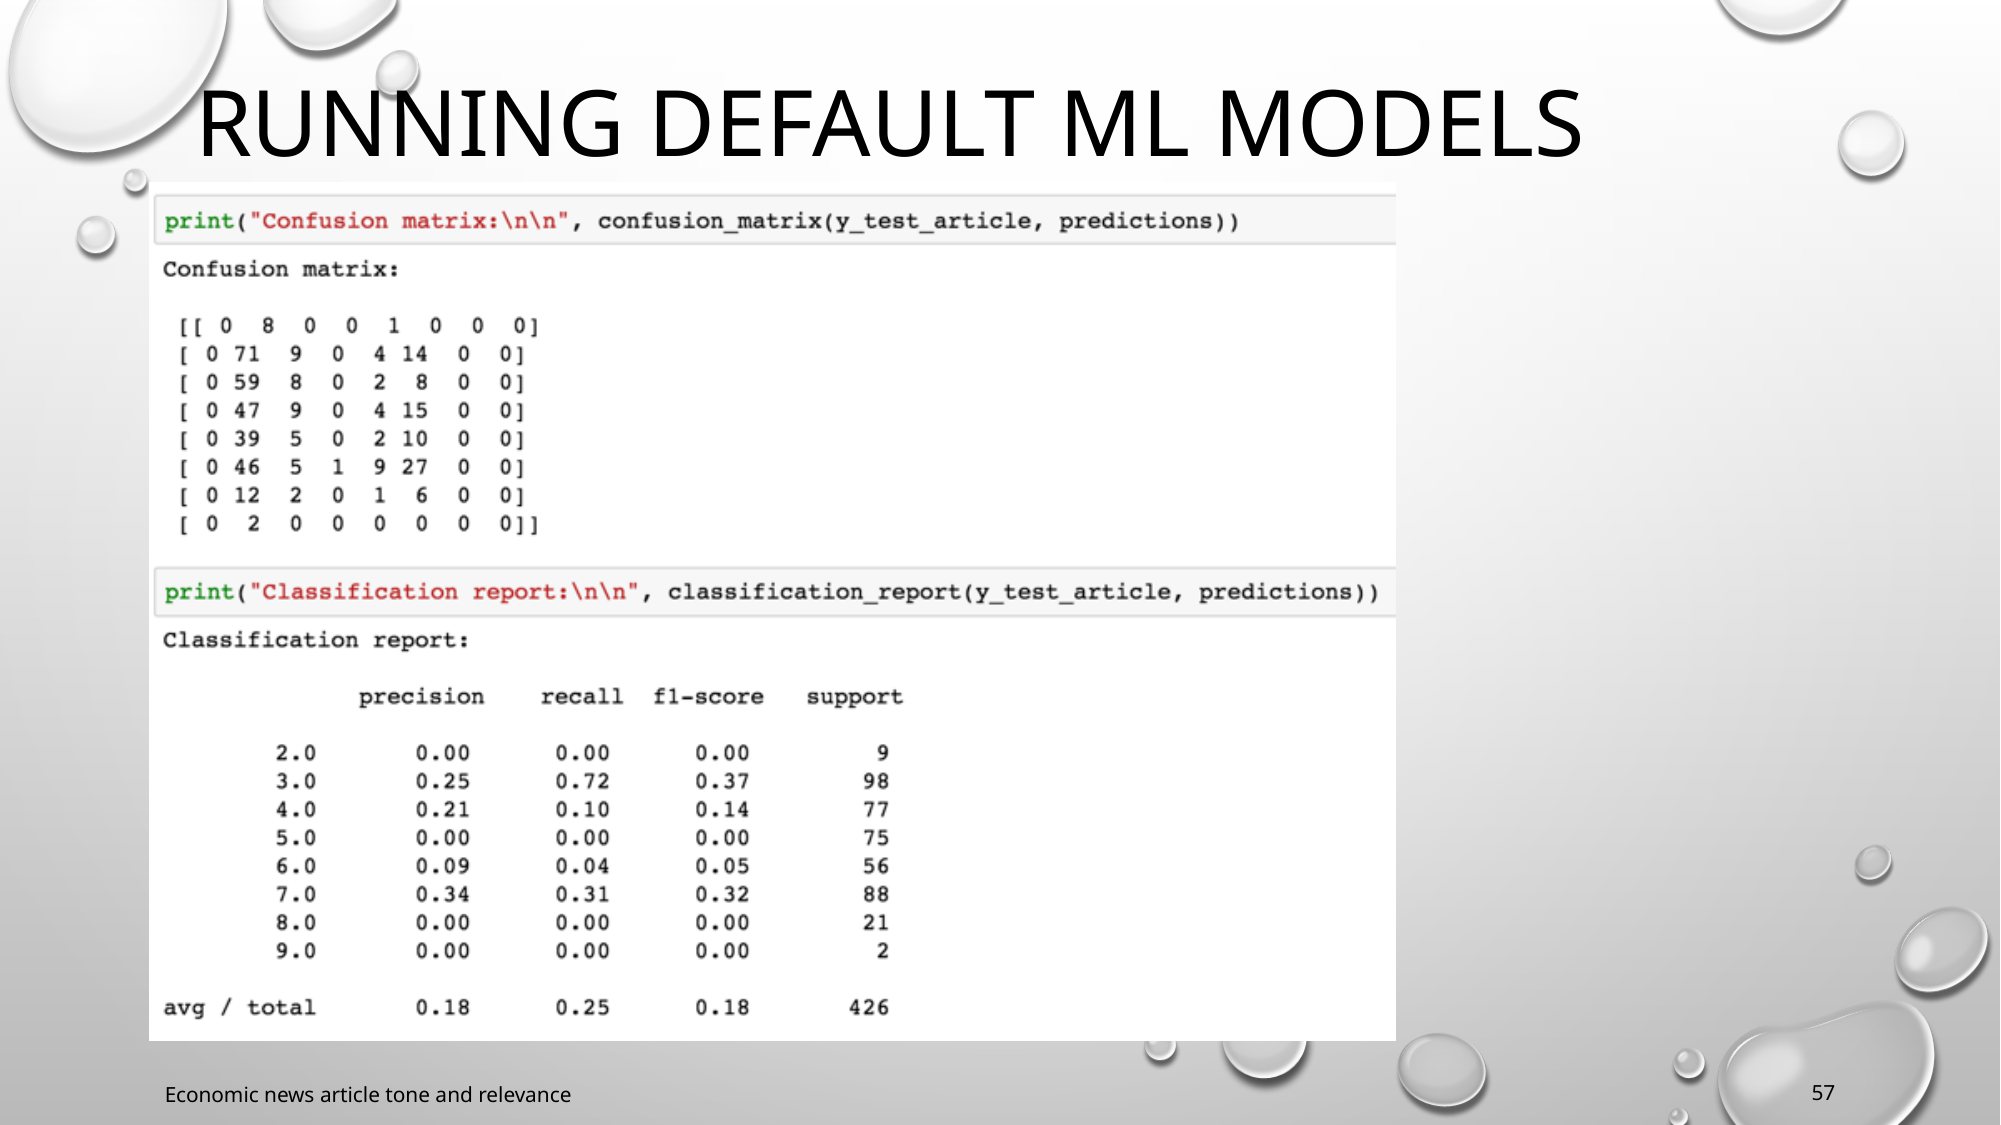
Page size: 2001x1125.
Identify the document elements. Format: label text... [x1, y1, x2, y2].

footer Economic news article tone and relevance [149, 1063, 1245, 1124]
title Running default ml models [180, 47, 1830, 206]
slide_number 57 [1724, 1063, 1851, 1124]
picture [0, 0, 2000, 1125]
